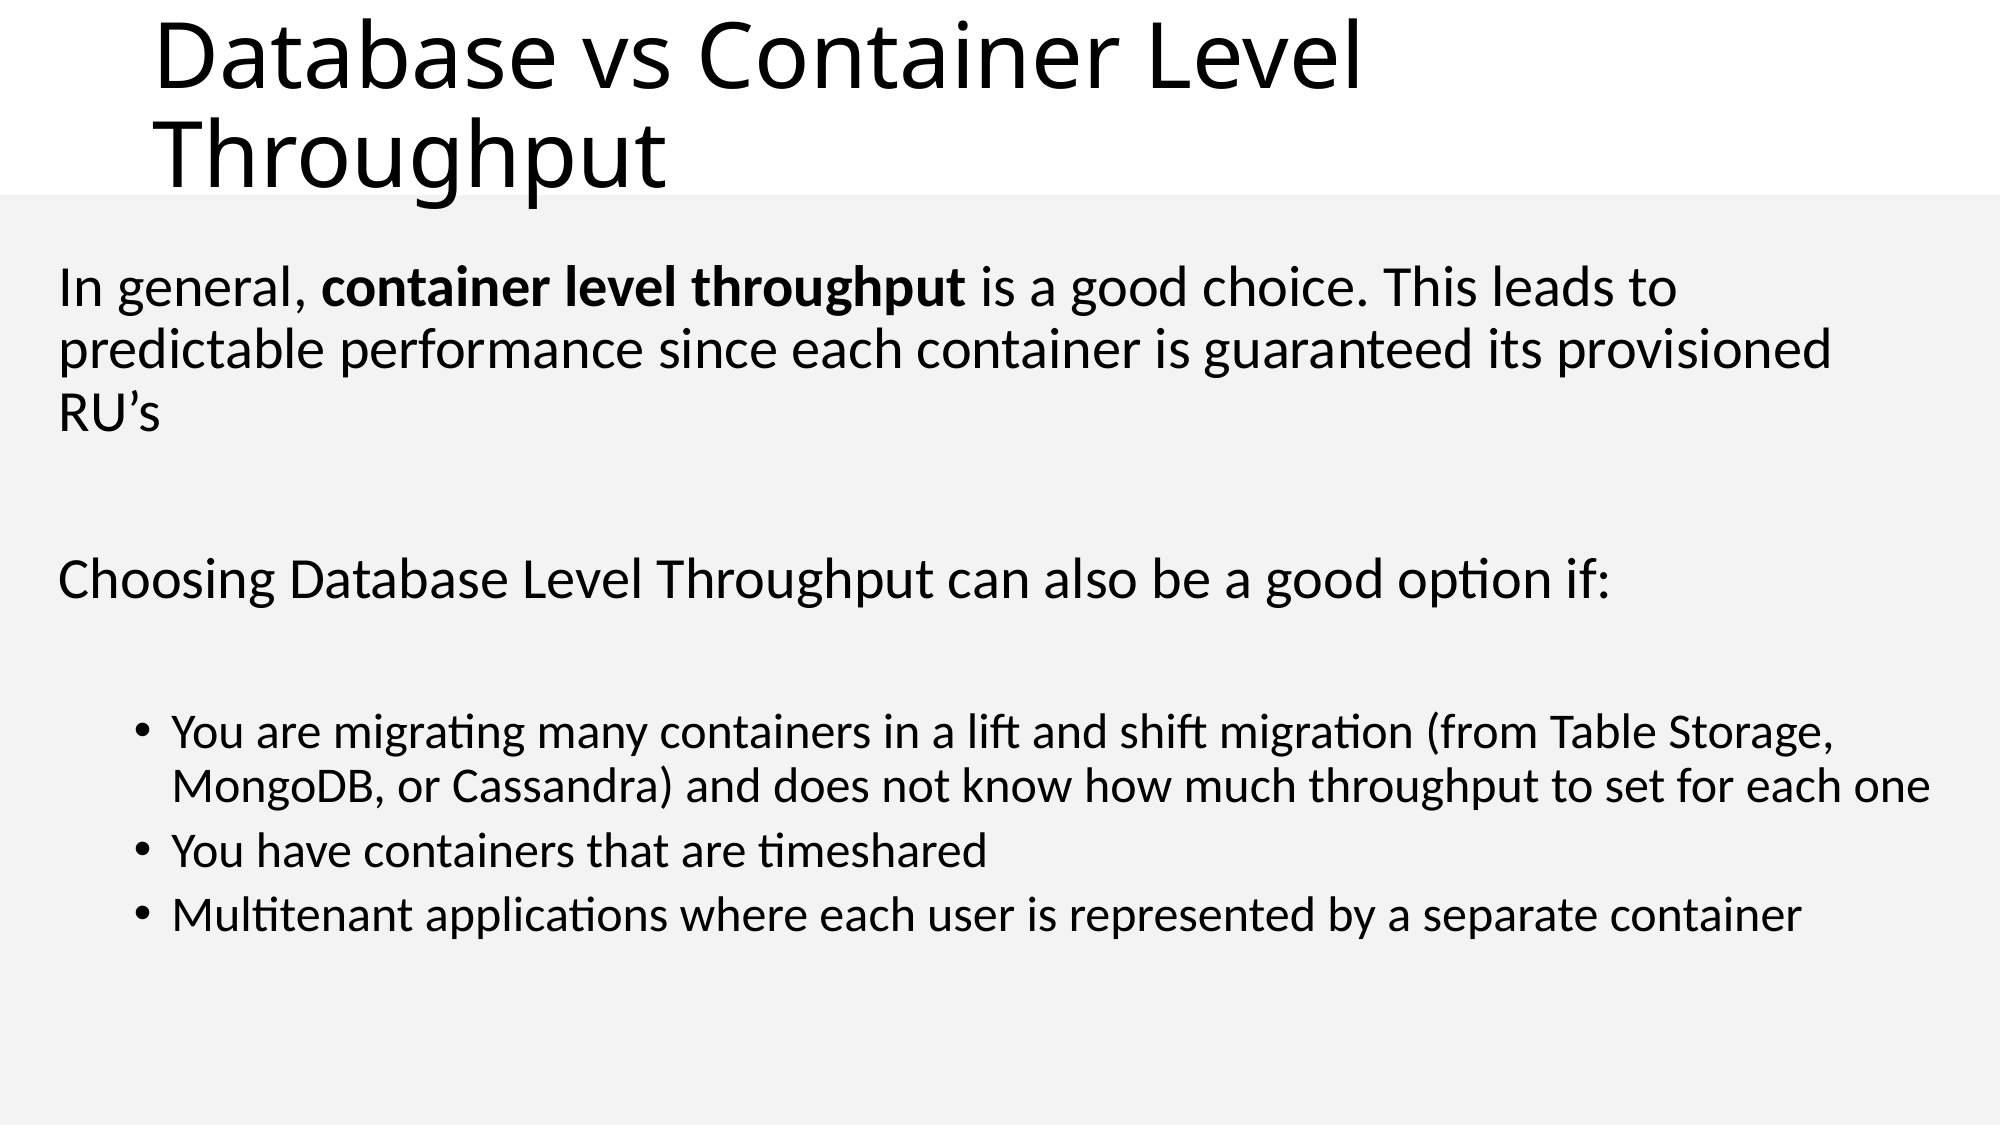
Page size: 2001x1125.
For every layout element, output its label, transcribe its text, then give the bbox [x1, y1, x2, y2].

text_box In general, container level throughput is a good choice. This leads to predictable performance since each container is guaranteed its provisioned RU’s Choosing Database Level Throughput can also be a good option if: You are migrating many containers in a lift and shift migration (from Table Storage, MongoDB, or Cassandra) and does not know how much throughput to set for each one You have containers that are timeshared Multitenant applications where each user is represented by a separate container [44, 248, 1956, 1068]
title Database vs Container Level Throughput [137, 0, 1863, 218]
